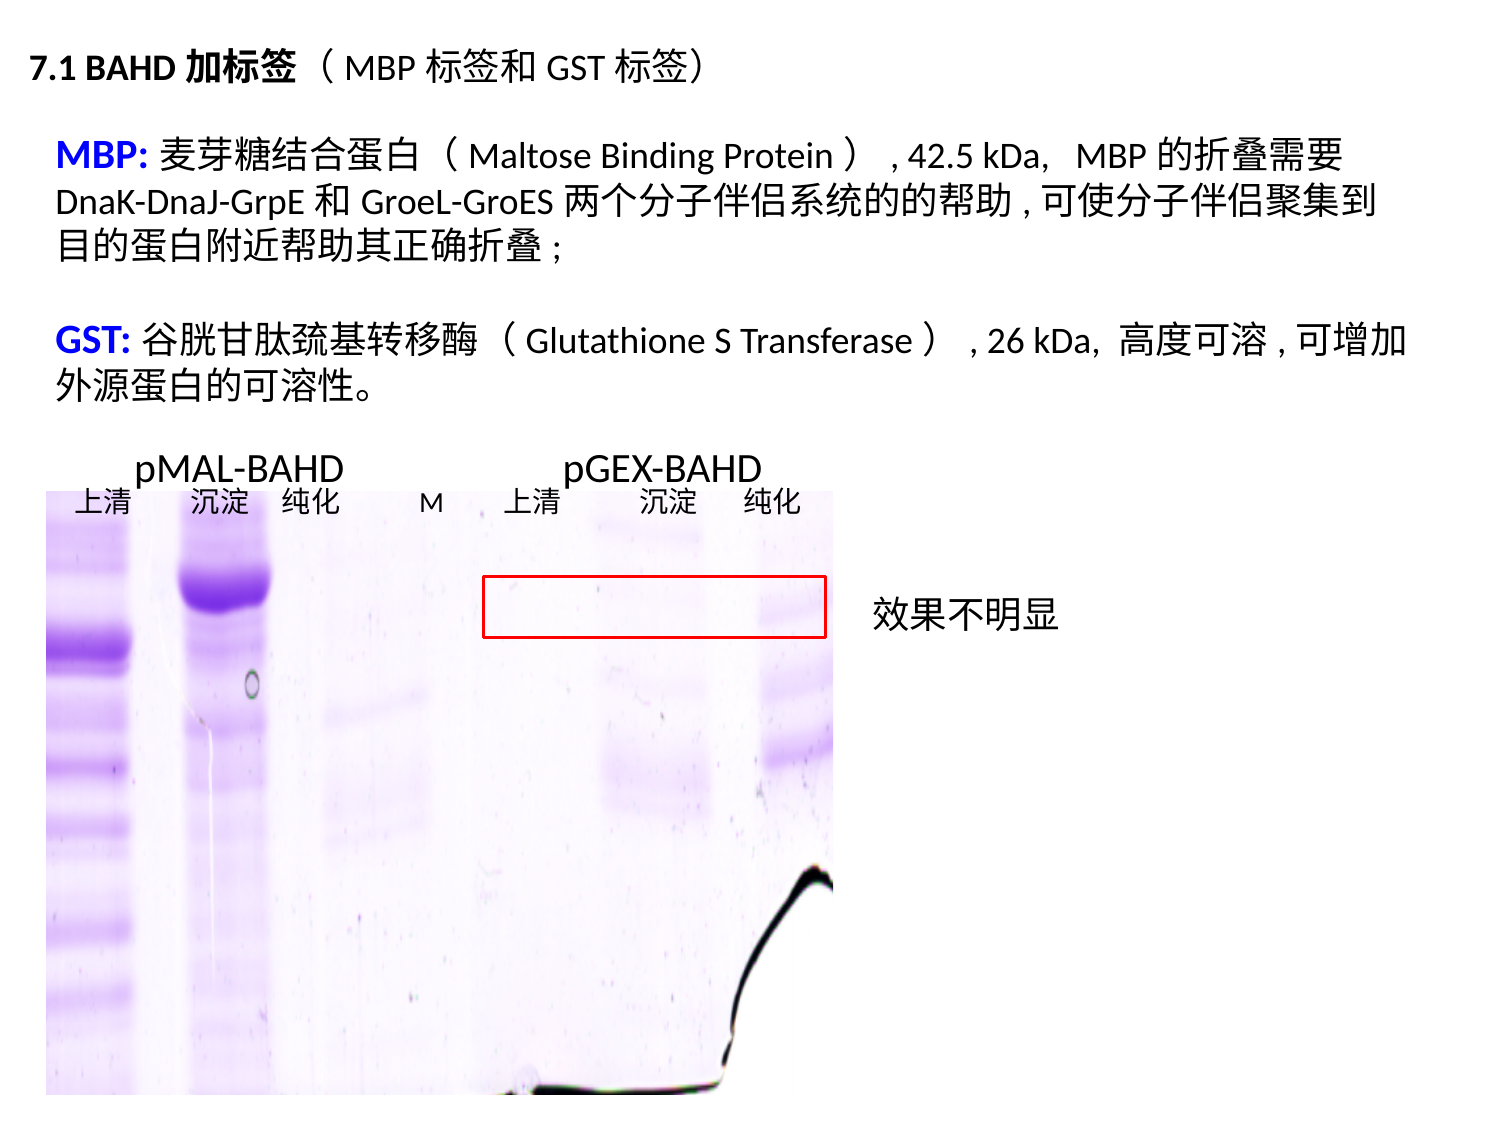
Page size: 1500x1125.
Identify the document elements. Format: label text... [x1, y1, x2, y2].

text_box 效果不明显 [857, 560, 1075, 643]
text_box MBP:麦芽糖结合蛋白（Maltose Binding Protein）, 42.5 kDa, MBP的折叠需要DnaK-DnaJ-GrpE和GroeL-GroES两个分子伴侣系统的的帮助,可使分子伴侣聚集到目的蛋白附近帮助其正确折叠; GST:谷胱甘肽巯基转移酶（Glutathione S Transferase）, 26 kDa, 高度可溶,可增加外源蛋白的可溶性。 [40, 119, 1429, 415]
text_box 7.1 BAHD加标签（MBP标签和GST标签） [13, 40, 770, 111]
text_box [46, 408, 834, 1095]
